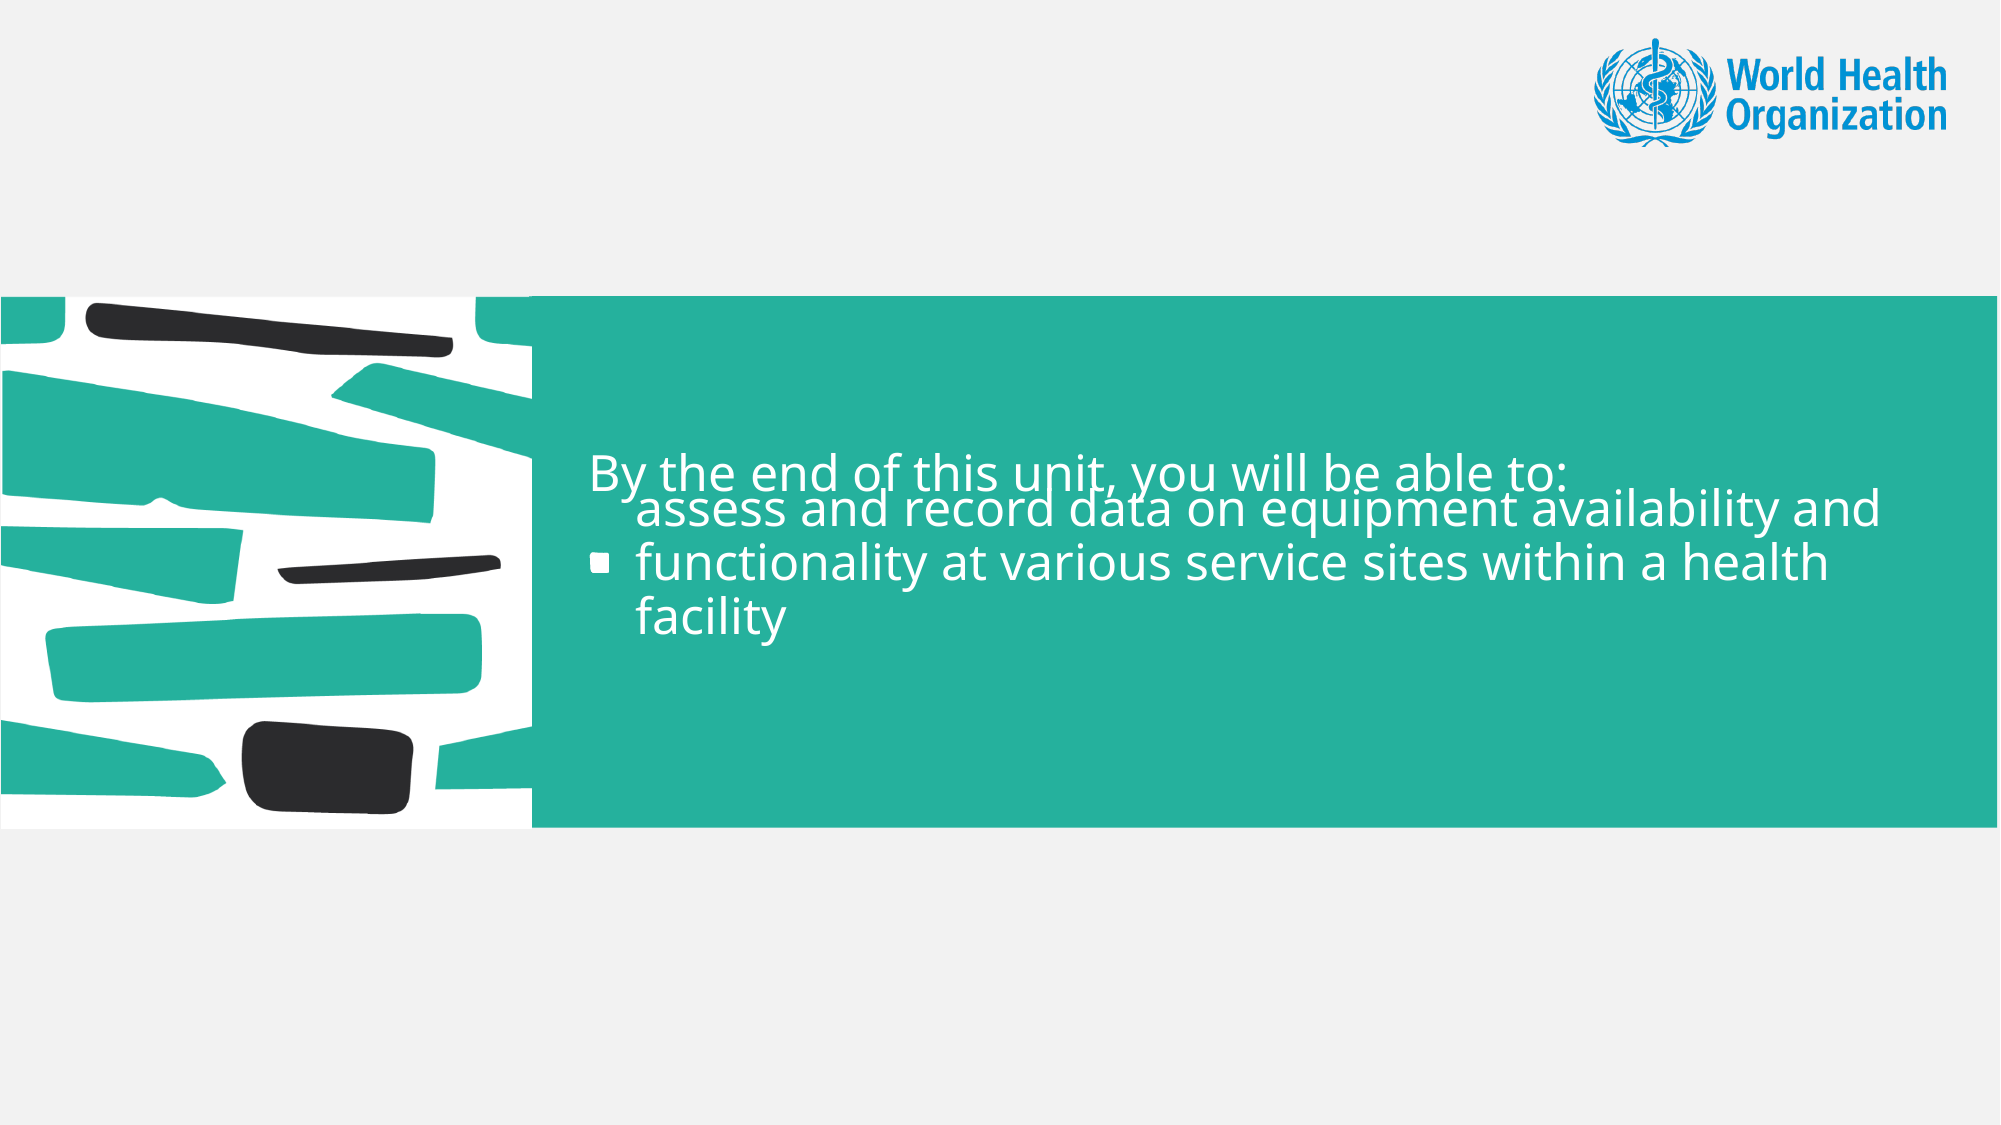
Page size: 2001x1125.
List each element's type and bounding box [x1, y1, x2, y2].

picture [1675, 71, 1687, 110]
picture [1632, 92, 1641, 105]
picture [1647, 140, 1664, 147]
picture [589, 552, 609, 573]
picture [1594, 38, 1946, 147]
picture [1658, 50, 1682, 71]
text_box [0, 296, 1998, 829]
picture [1618, 105, 1629, 117]
picture [1594, 103, 1646, 147]
picture [1624, 64, 1638, 99]
picture [1602, 97, 1608, 108]
picture [1640, 67, 1654, 77]
picture [1632, 75, 1643, 89]
picture [1669, 73, 1679, 106]
picture [1628, 50, 1652, 64]
